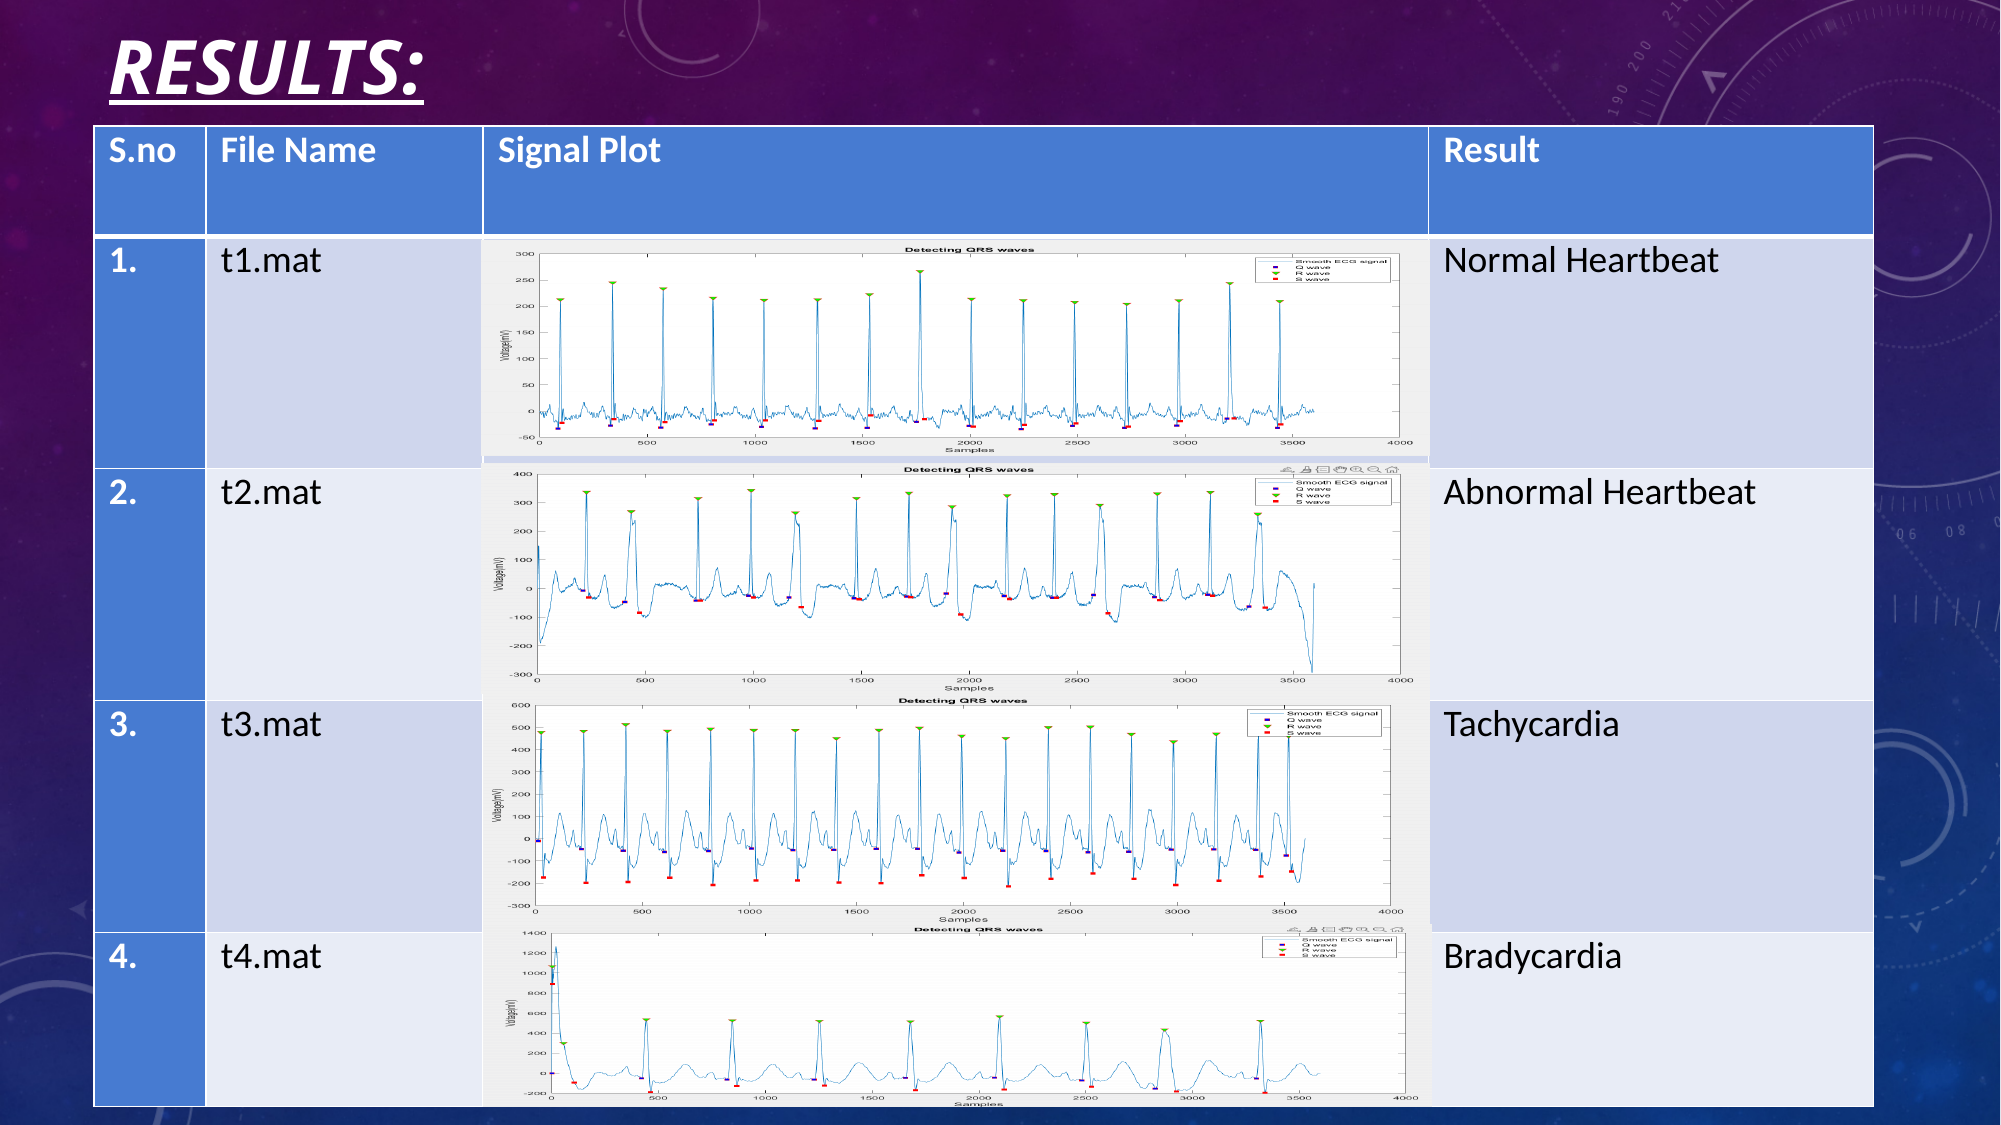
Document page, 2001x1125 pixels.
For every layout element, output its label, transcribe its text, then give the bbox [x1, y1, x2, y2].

table_cell 3. [95, 701, 205, 932]
table_cell 2. [95, 469, 205, 700]
table_header File Name [207, 127, 482, 234]
table_cell Normal Heartbeat [1429, 239, 1873, 468]
table_header S.no [95, 127, 205, 234]
table_cell 4. [95, 933, 205, 1106]
table_header Result [1429, 127, 1873, 234]
table_cell Abnormal Heartbeat [1435, 469, 1873, 700]
picture [480, 240, 1430, 456]
table_cell t2.mat [207, 469, 475, 700]
table_cell t1.mat [207, 239, 482, 468]
title RESULTS: [93, 0, 1756, 125]
table_cell Bradycardia [1437, 933, 1873, 1106]
table_cell 1. [95, 239, 205, 468]
picture [0, 0, 2001, 1125]
table_cell t4.mat [207, 933, 477, 1106]
table_header Signal Plot [484, 127, 1428, 234]
table_cell Tachycardia [1436, 701, 1873, 932]
table_cell t3.mat [207, 701, 477, 932]
